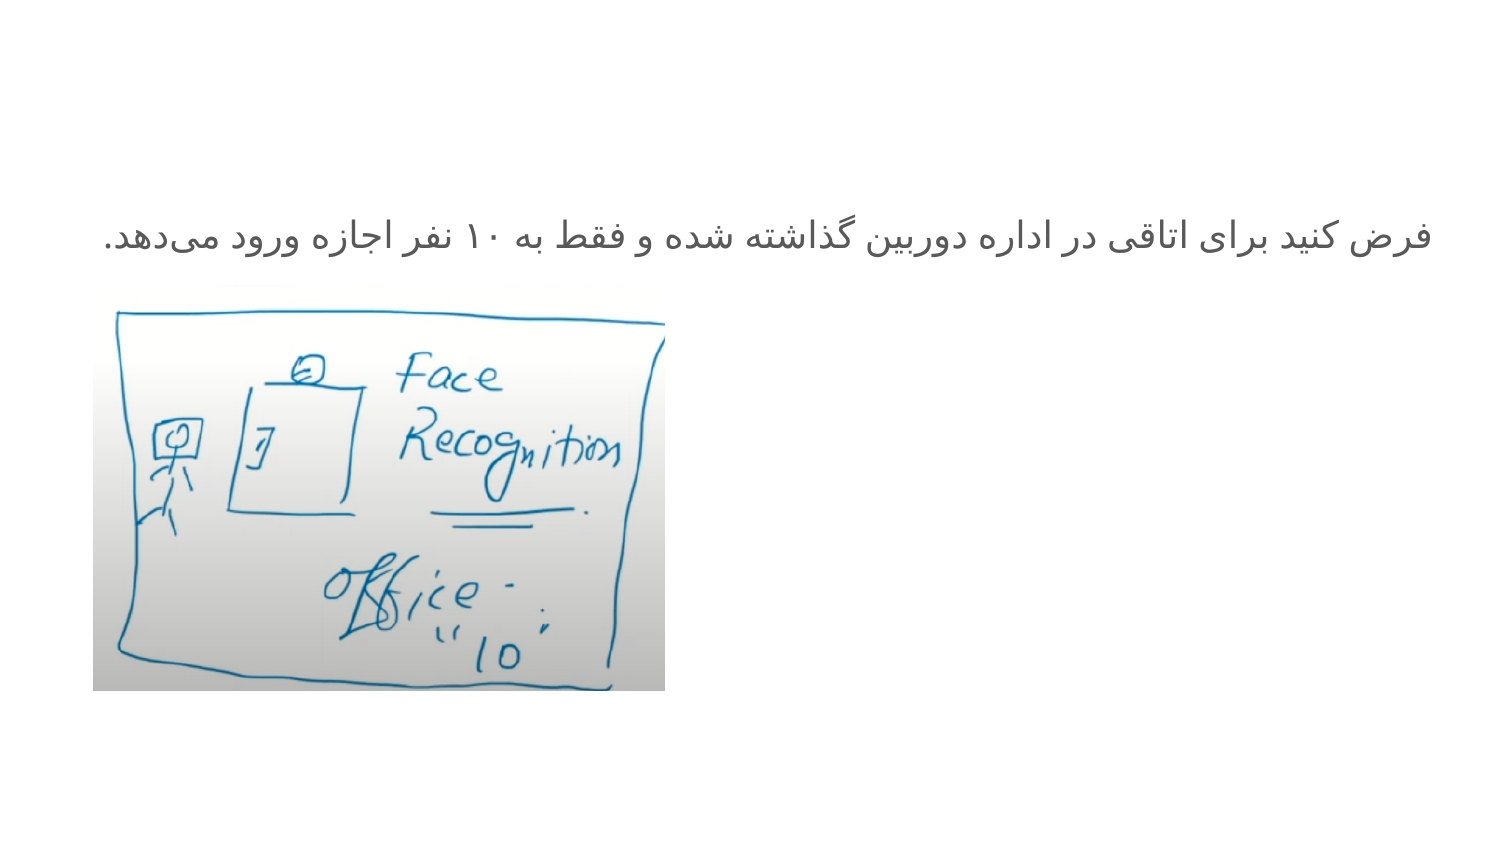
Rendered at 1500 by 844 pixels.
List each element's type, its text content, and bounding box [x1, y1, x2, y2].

list فرض کنید برای اتاقی در اداره دوربین گذاشته شده و فقط به ۱۰ نفر اجازه ورود می‌دهد. [51, 189, 1449, 750]
picture [93, 285, 665, 692]
